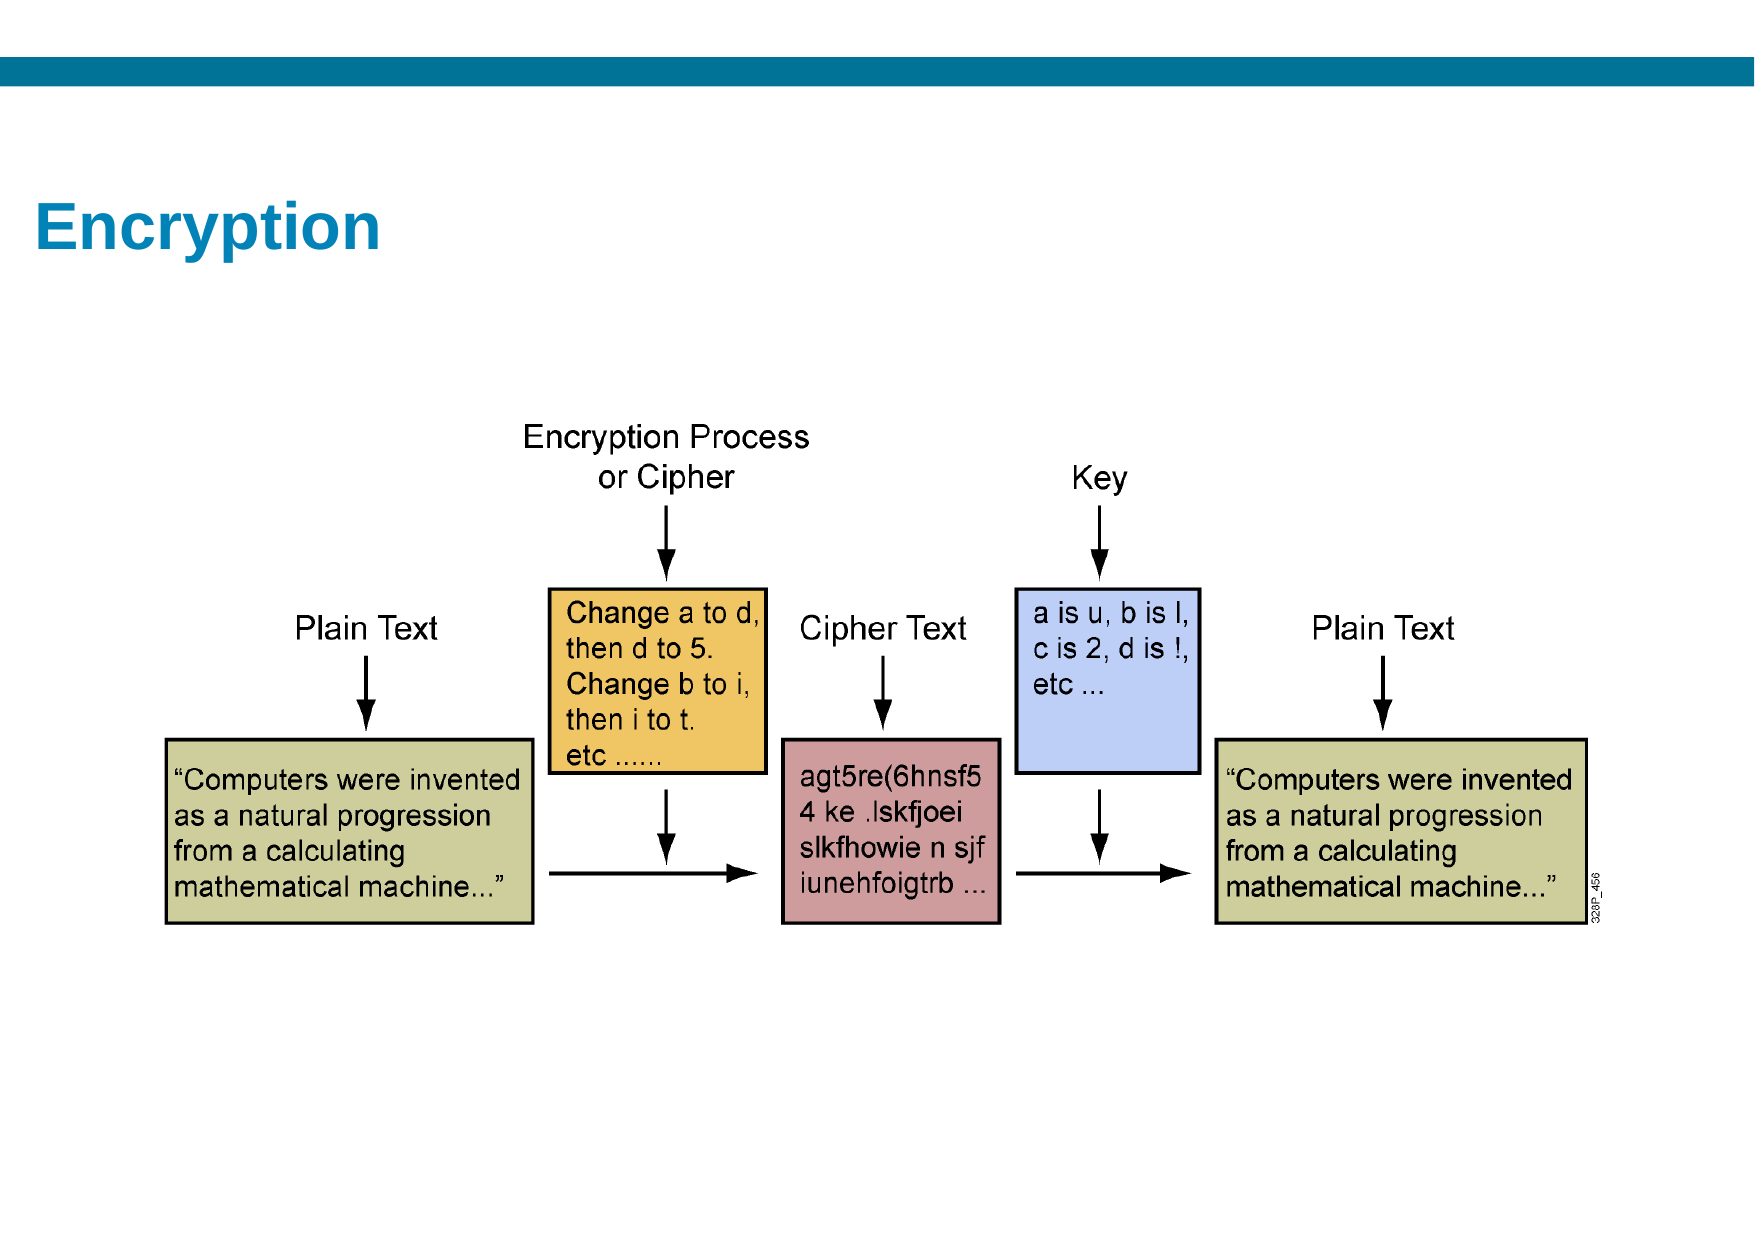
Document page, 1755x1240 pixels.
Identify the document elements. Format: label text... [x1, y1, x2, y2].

text_box [164, 419, 1603, 925]
title Encryption [32, 121, 1722, 262]
